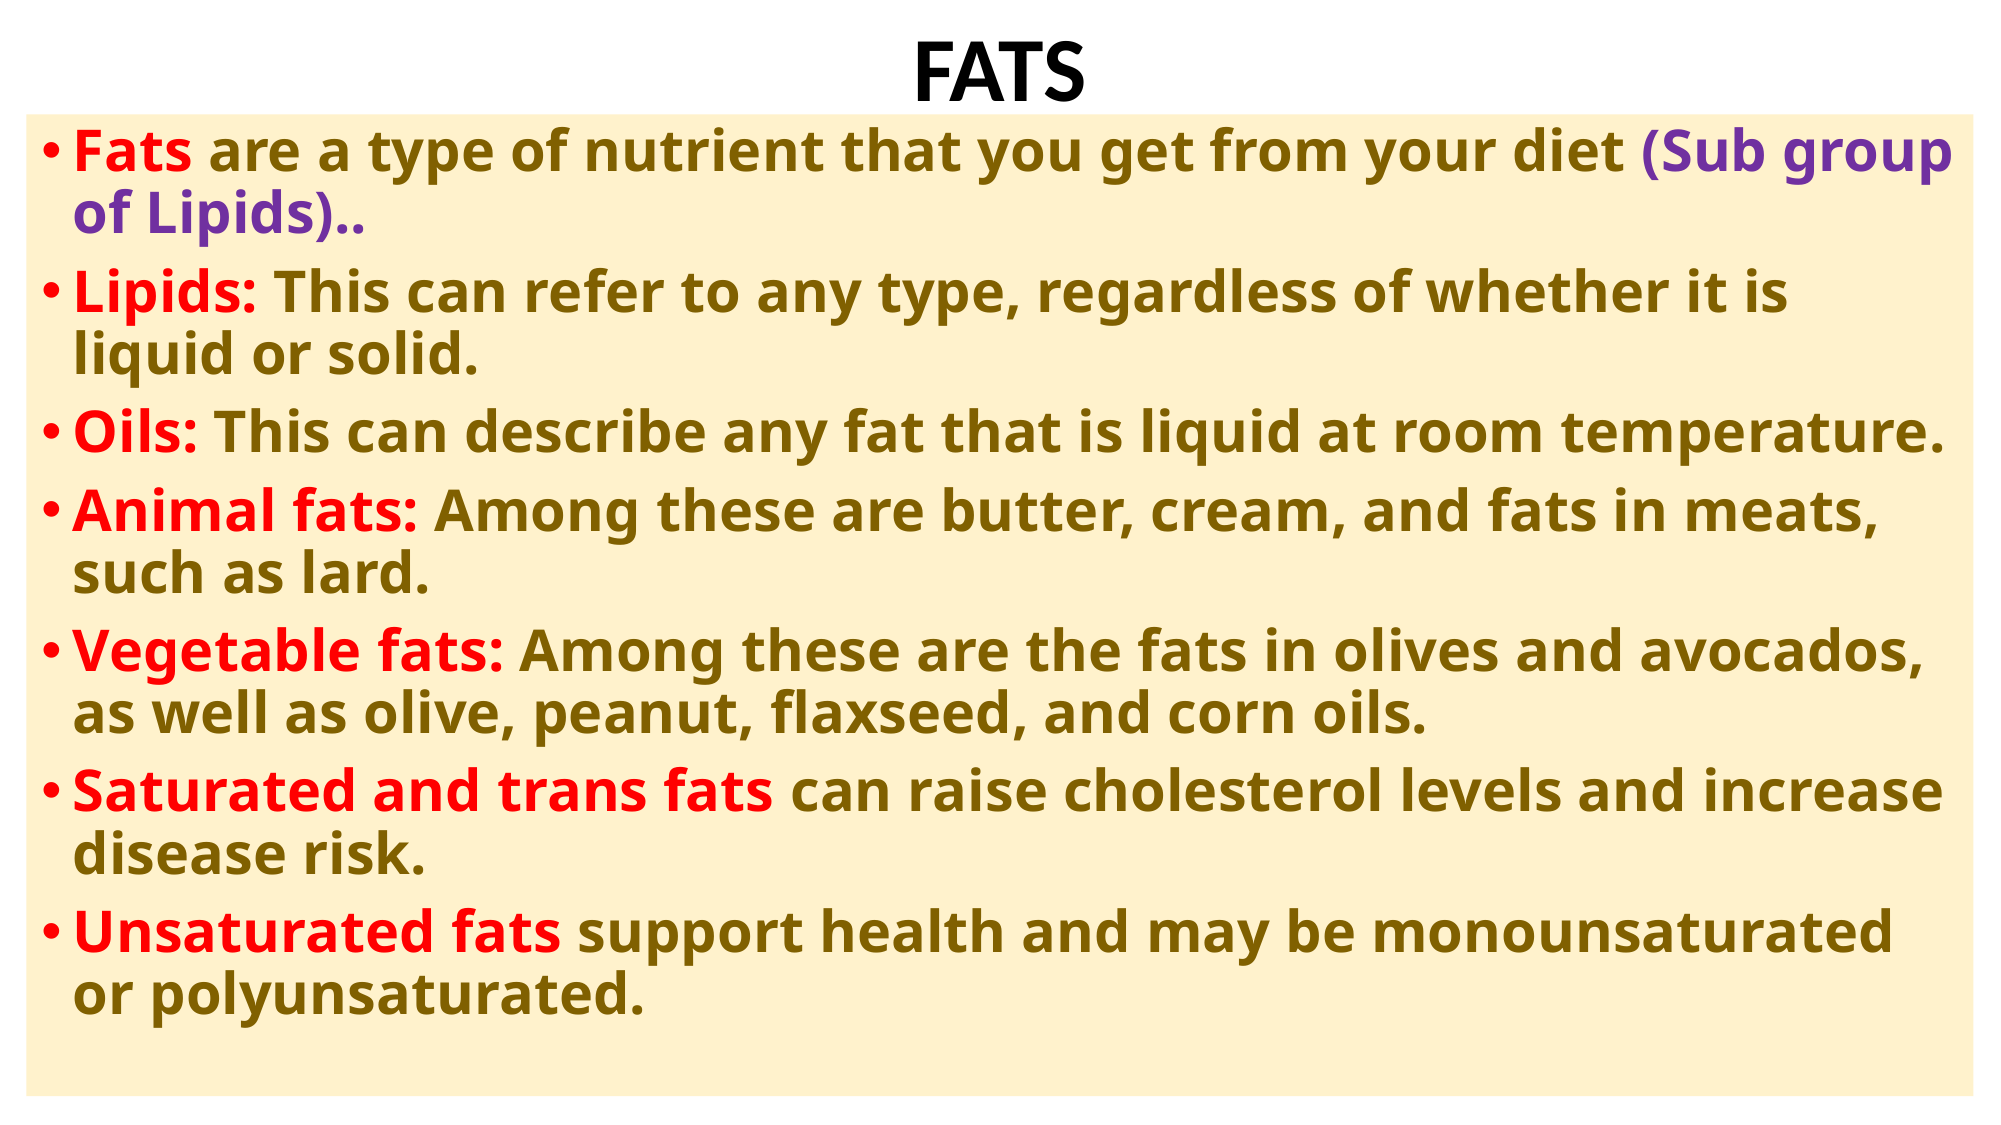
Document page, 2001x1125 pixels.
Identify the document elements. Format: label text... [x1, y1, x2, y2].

title FATS [61, 28, 1939, 114]
list Fats are a type of nutrient that you get from your diet (Sub group of Lipids).. Lipids: This can refer to any type, regardless of whether it is liquid or solid. Oils: This can describe any fat that is liquid at room temperature. Animal fats: Among these are butter, cream, and fats in meats, such as lard. Vegetable fats: Among these are the fats in olives and avocados, as well as olive, peanut, flaxseed, and corn oils. Saturated and trans fats can raise cholesterol levels and increase disease risk. Unsaturated fats support health and may be monounsaturated or polyunsaturated. [26, 114, 1974, 1097]
